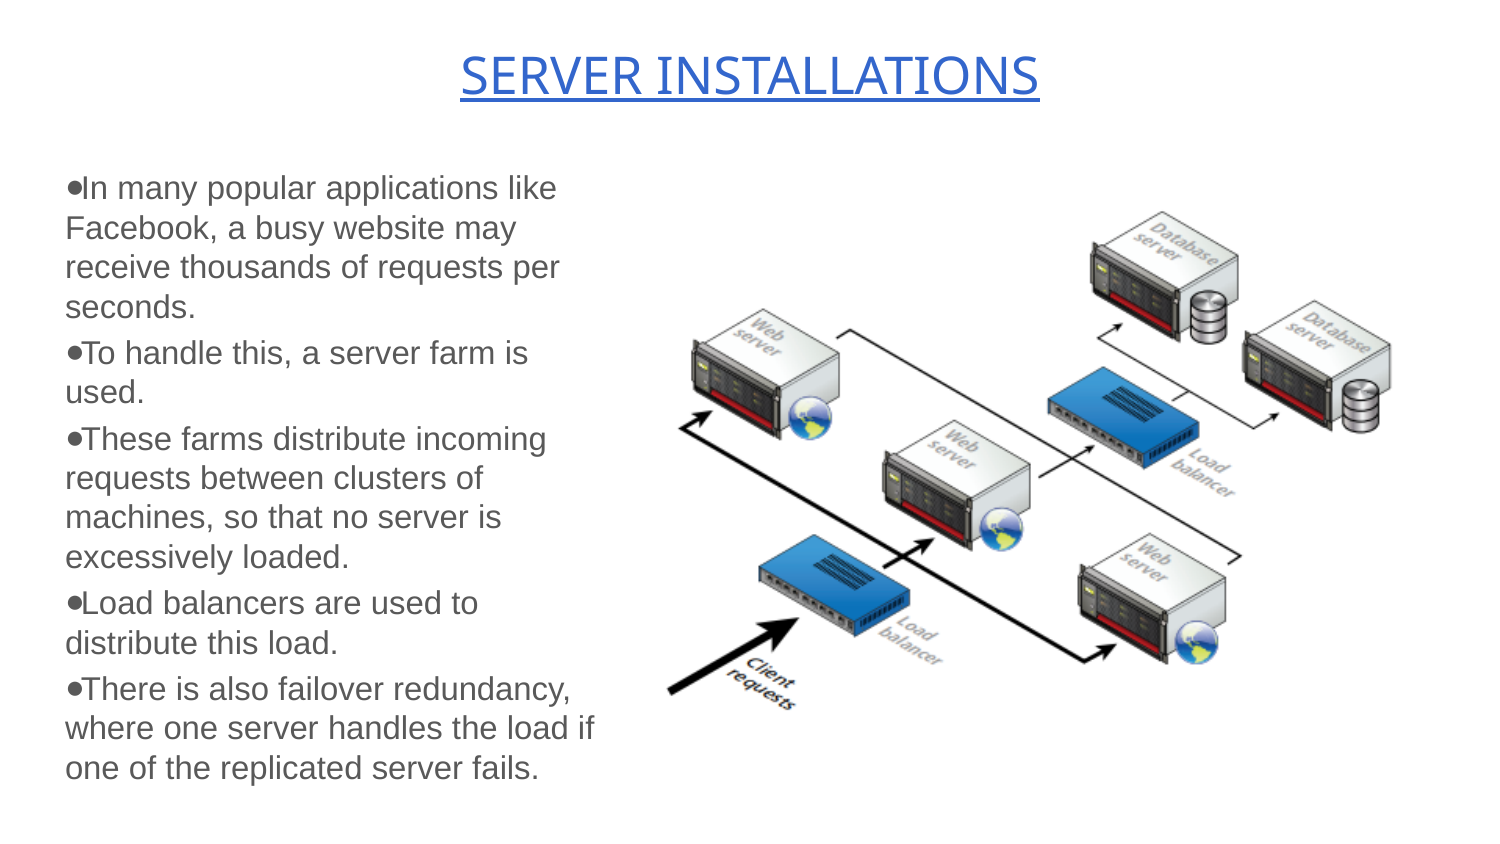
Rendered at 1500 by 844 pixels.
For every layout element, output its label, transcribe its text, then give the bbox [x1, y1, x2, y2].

picture [654, 196, 1426, 718]
subtitle In many popular applications like Facebook, a busy website may receive thousands of requests per seconds. To handle this, a server farm is used. These farms distribute incoming requests between clusters of machines, so that no server is excessively loaded. Load balancers are used to distribute this load. There is also failover redundancy, where one server handles the load if one of the replicated server fails. [50, 159, 625, 797]
title SERVER INSTALLATIONS [0, 37, 1500, 110]
